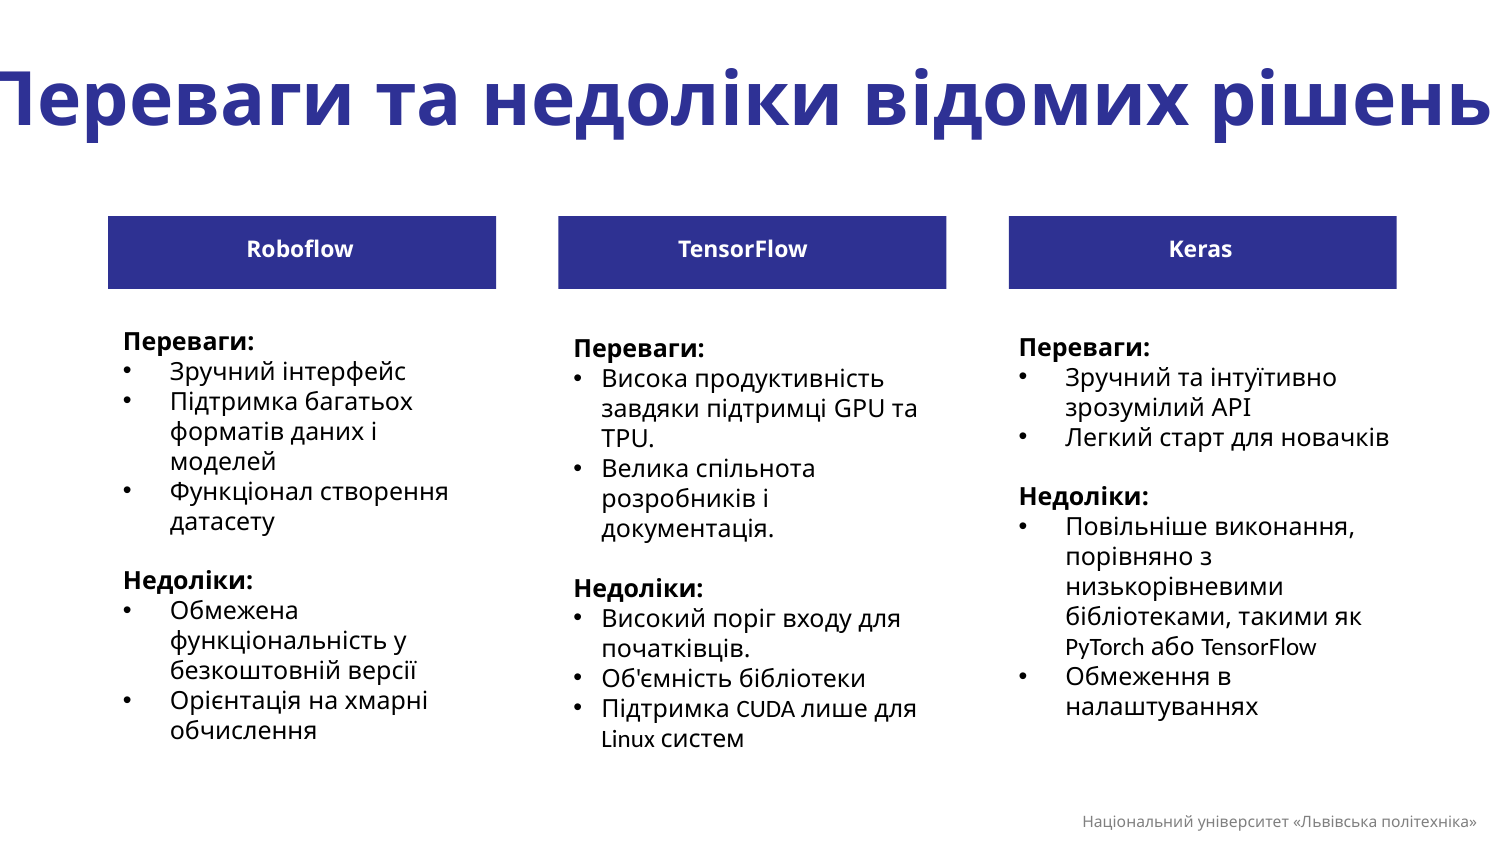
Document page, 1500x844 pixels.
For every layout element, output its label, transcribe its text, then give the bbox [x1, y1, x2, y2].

text_box [557, 215, 947, 290]
text_box Keras [1162, 231, 1239, 265]
text_box Національний університет «Львівська політехніка» [973, 806, 1483, 844]
text_box Переваги та недоліки відомих рішень [0, 47, 1499, 143]
text_box [1008, 215, 1398, 290]
text_box TensorFlow [672, 231, 834, 265]
text_box Переваги: Висока продуктивність завдяки підтримці GPU та TPU. Велика спільнота розробників і документація. Недоліки: Високий поріг входу для початківців. Об'ємність бібліотеки Підтримка CUDA лише для Linux систем [558, 325, 947, 760]
text_box [107, 215, 497, 290]
text_box Переваги: Зручний інтерфейс Підтримка багатьох форматів даних і моделей Функціонал створення датасету Недоліки: Обмежена функціональність у безкоштовній версії Орієнтація на хмарні обчислення [108, 317, 497, 752]
text_box Roboflow [240, 231, 360, 265]
text_box Переваги: Зручний та інтуїтивно зрозумілий API Легкий старт для новачків Недоліки: Повільніше виконання, порівняно з низькорівневими бібліотеками, такими як PyTorch або TensorFlow Обмеження в налаштуваннях [1003, 323, 1432, 728]
